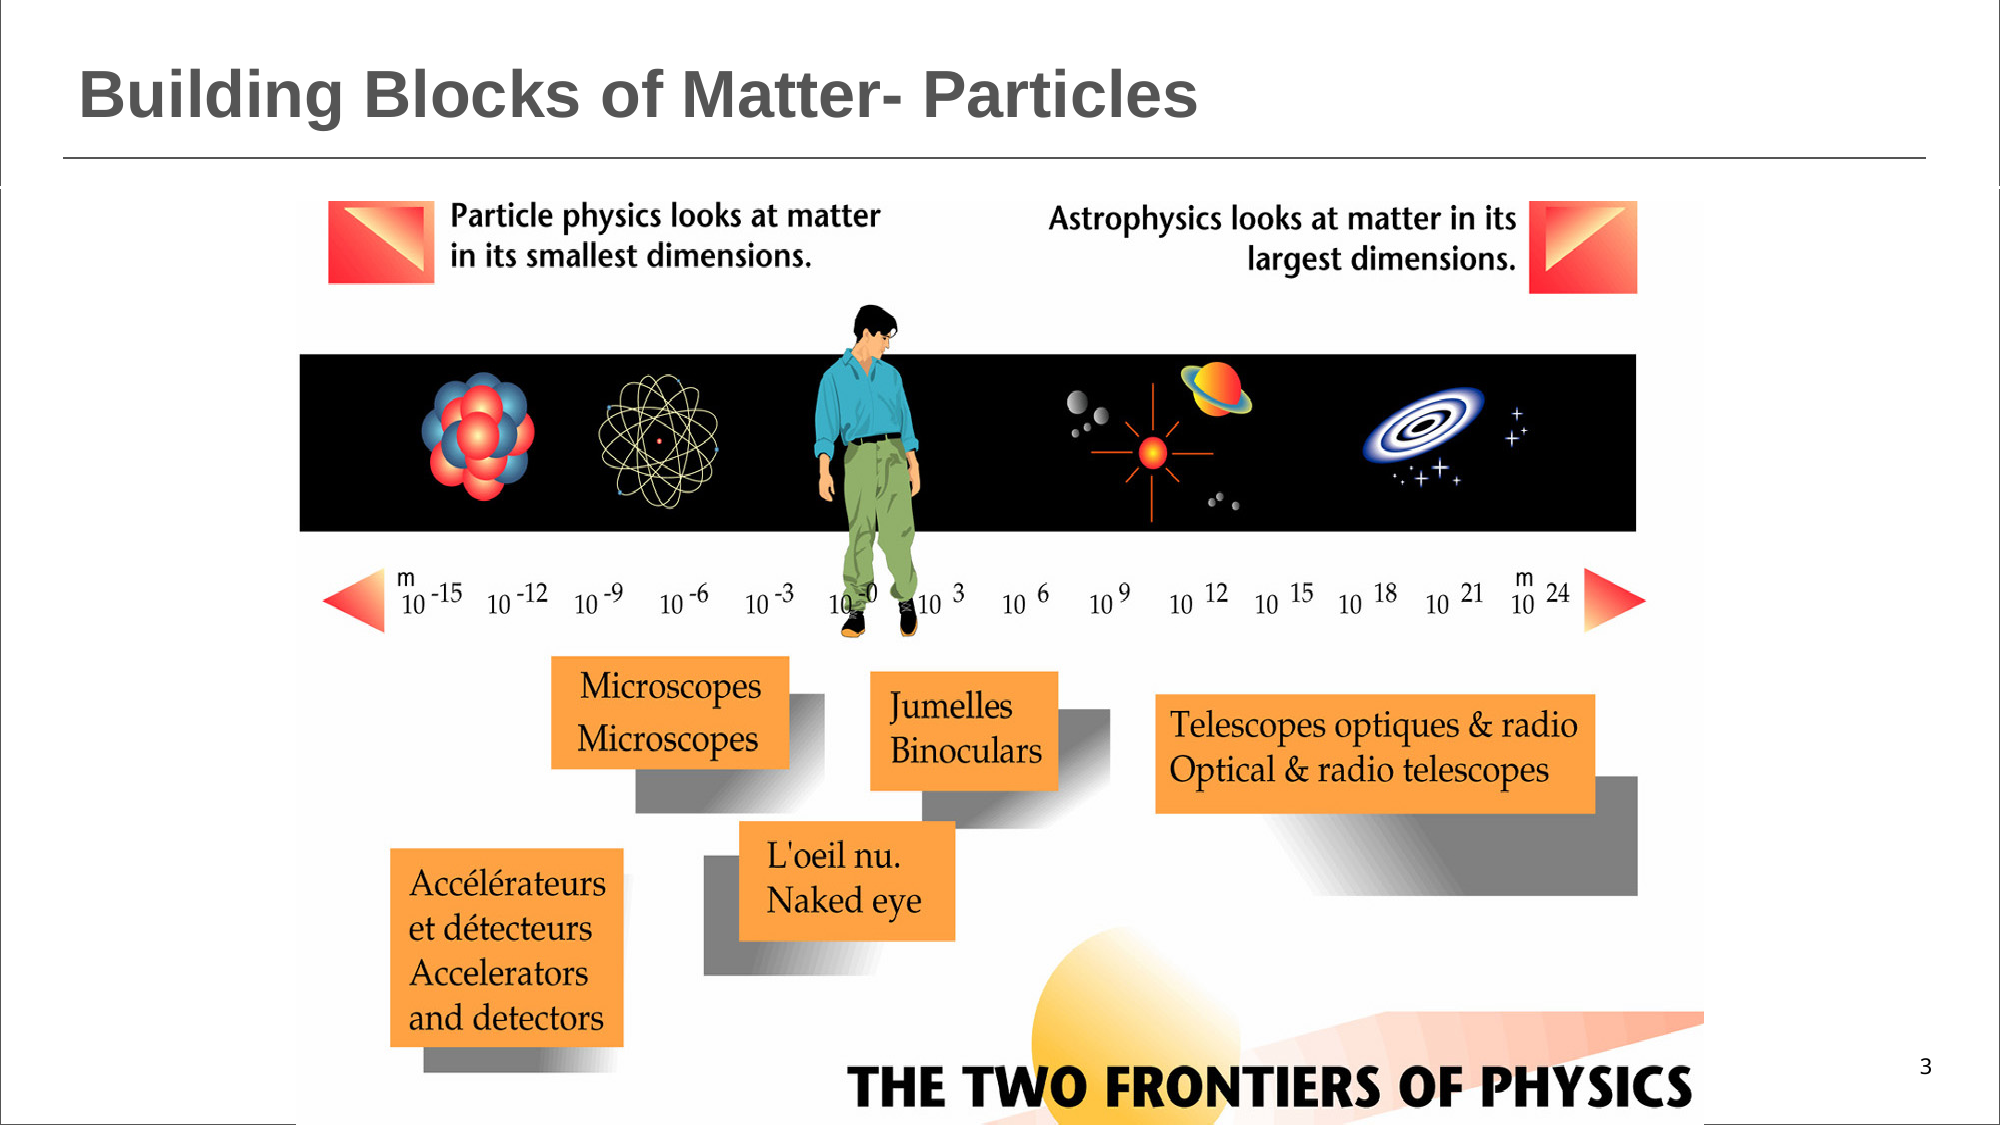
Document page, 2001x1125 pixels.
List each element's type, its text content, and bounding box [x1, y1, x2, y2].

picture [296, 201, 1704, 1125]
slide_number 3 [1704, 1037, 1948, 1098]
title Building Blocks of Matter- Particles [63, 50, 1744, 141]
